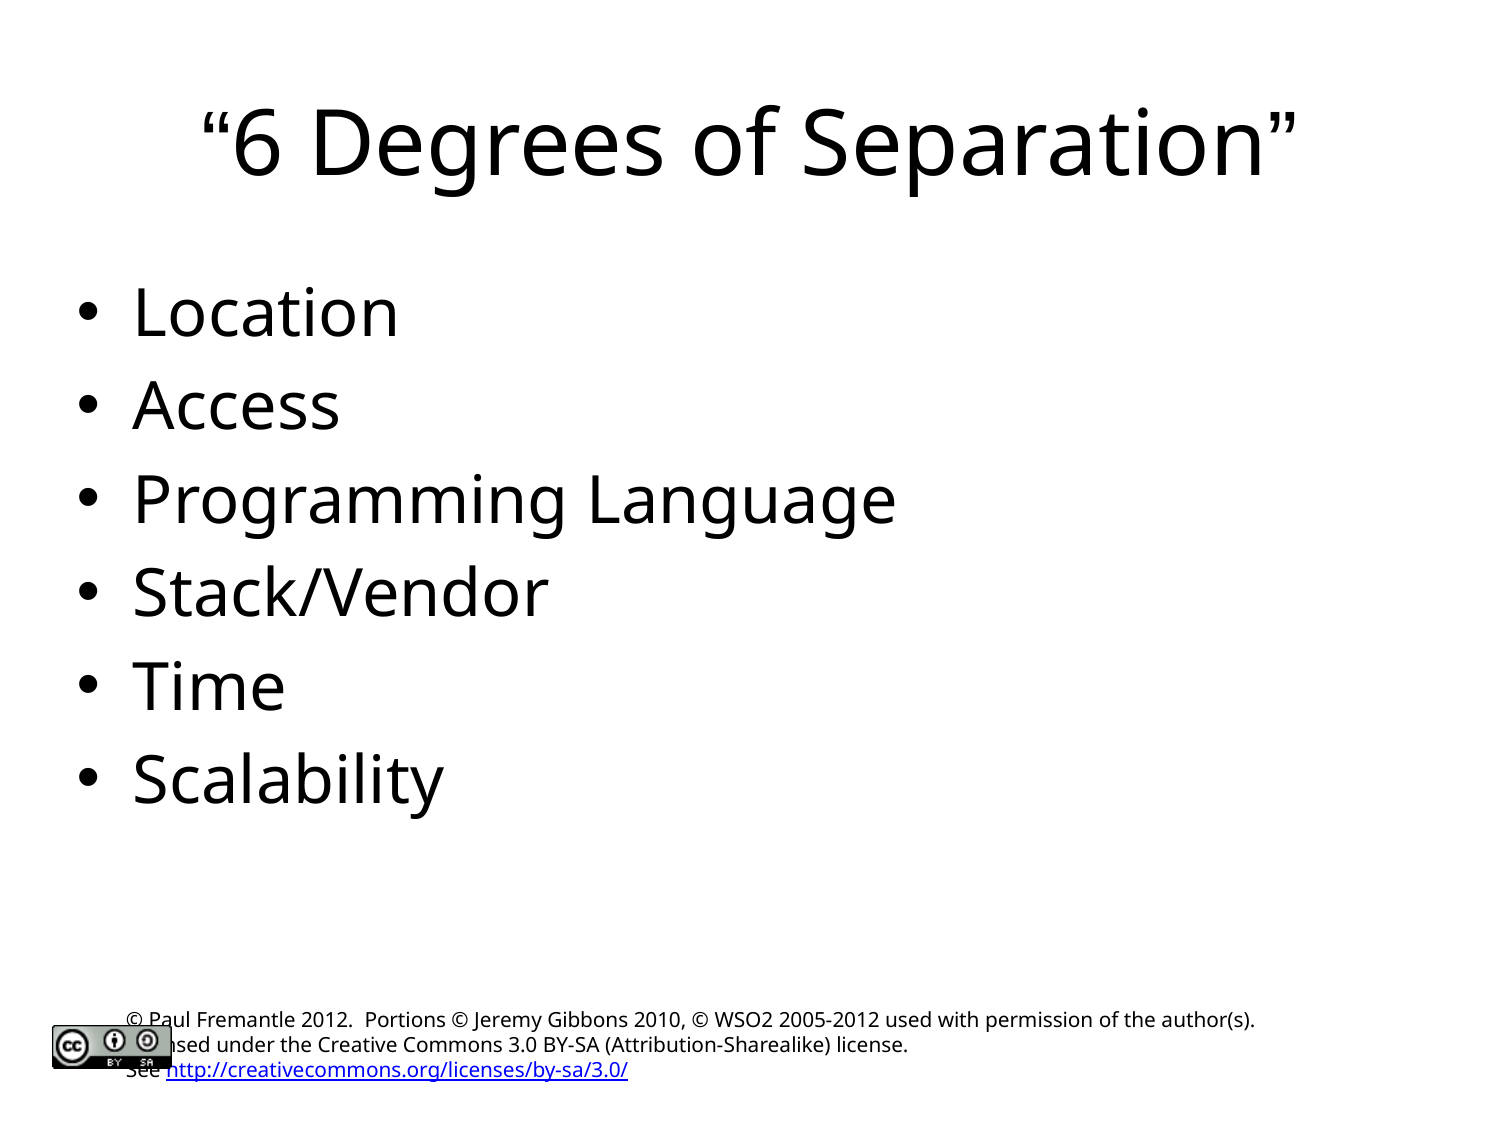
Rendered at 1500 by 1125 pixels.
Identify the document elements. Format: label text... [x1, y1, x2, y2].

list Location Access Programming Language Stack/Vendor Time Scalability [61, 262, 1412, 1005]
title “6 Degrees of Separation” [75, 45, 1425, 233]
picture [52, 1025, 172, 1069]
